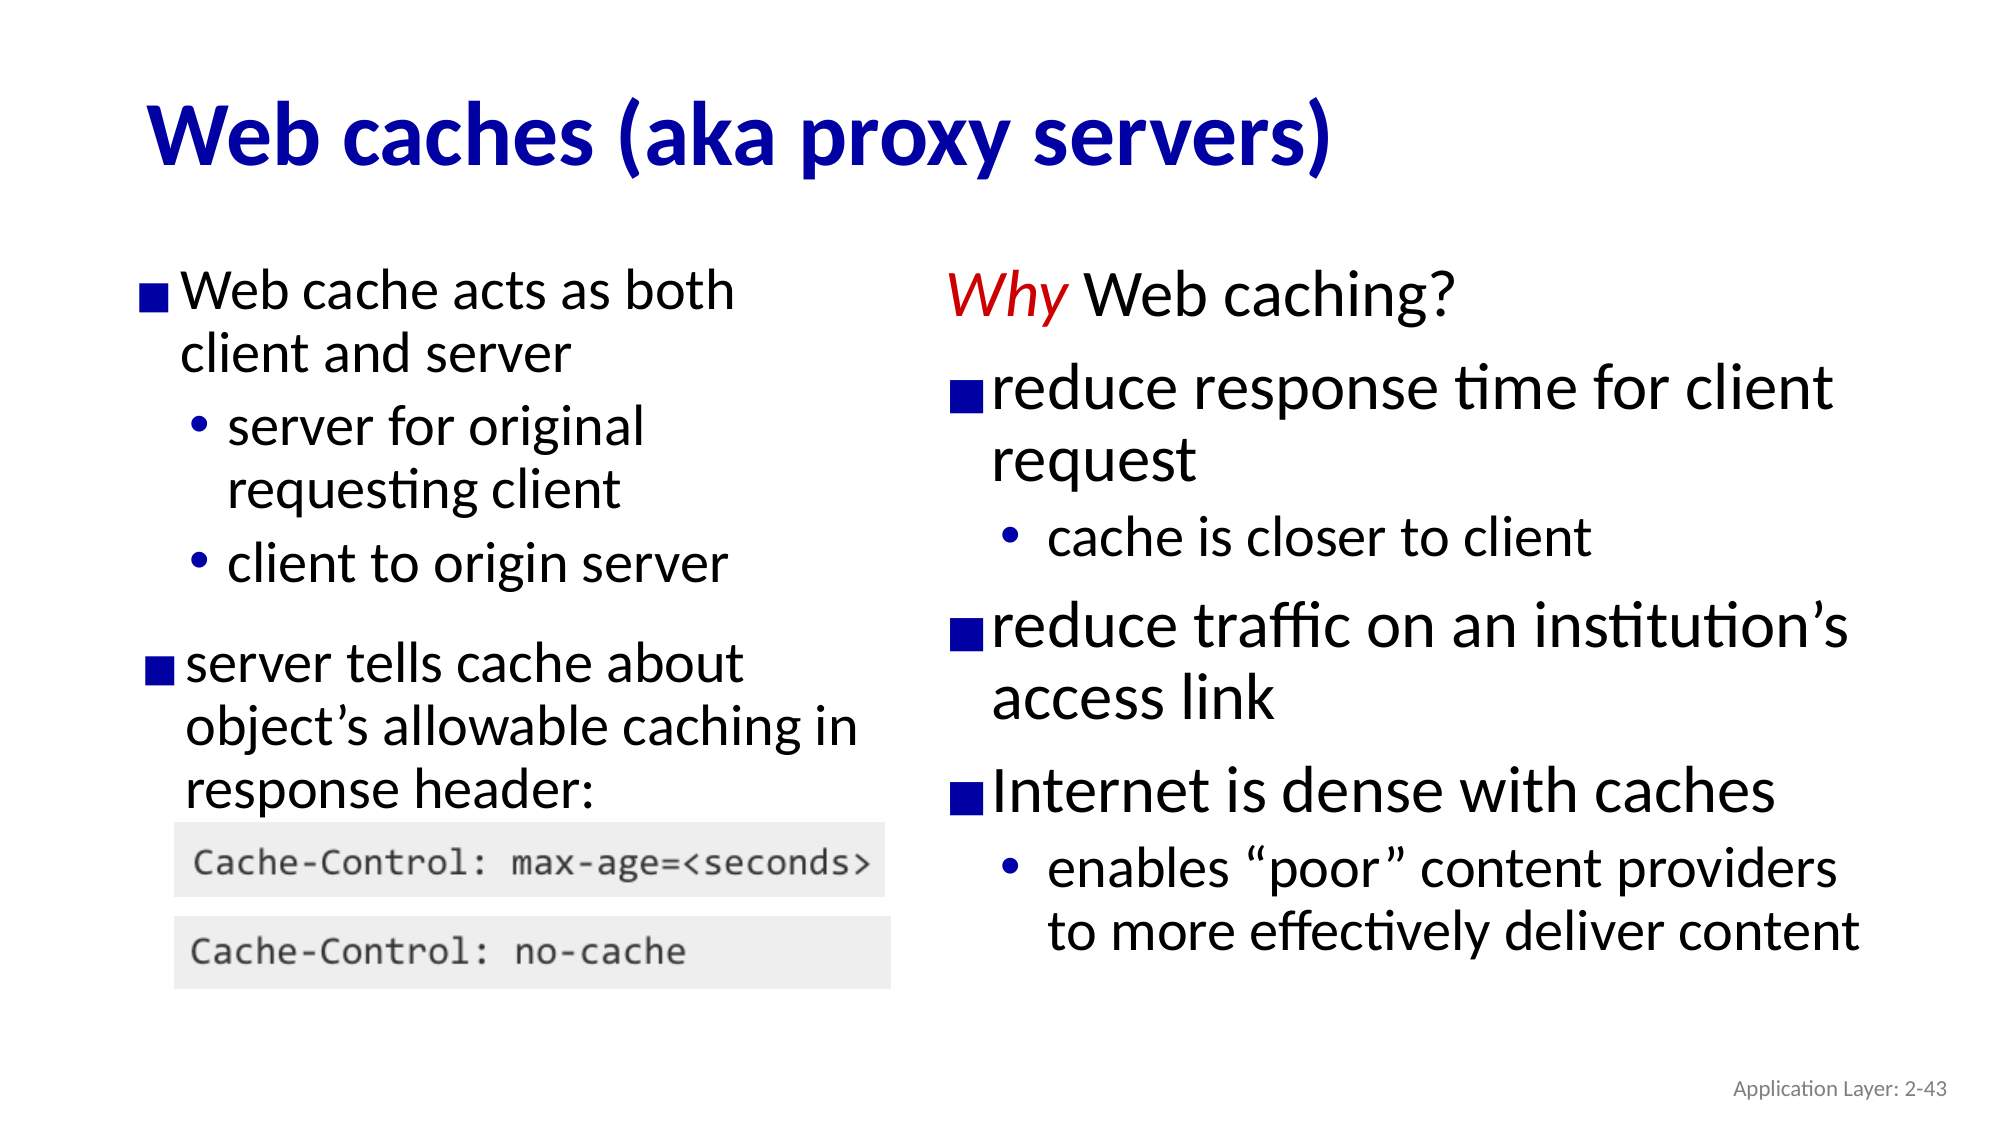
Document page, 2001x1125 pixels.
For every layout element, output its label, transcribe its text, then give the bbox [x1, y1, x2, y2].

slide_number Application Layer: 2-‹#› [1512, 1056, 1963, 1117]
title Web caches (aka proxy servers) [131, 62, 1856, 209]
text_box Web cache acts as both client and server server for original requesting client client to origin server [98, 251, 879, 602]
text_box Why Web caching? reduce response time for client request cache is closer to client reduce traffic on an institution’s access link Internet is dense with caches enables “poor” content providers to more effectively deliver content [909, 251, 1902, 1015]
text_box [103, 624, 892, 990]
